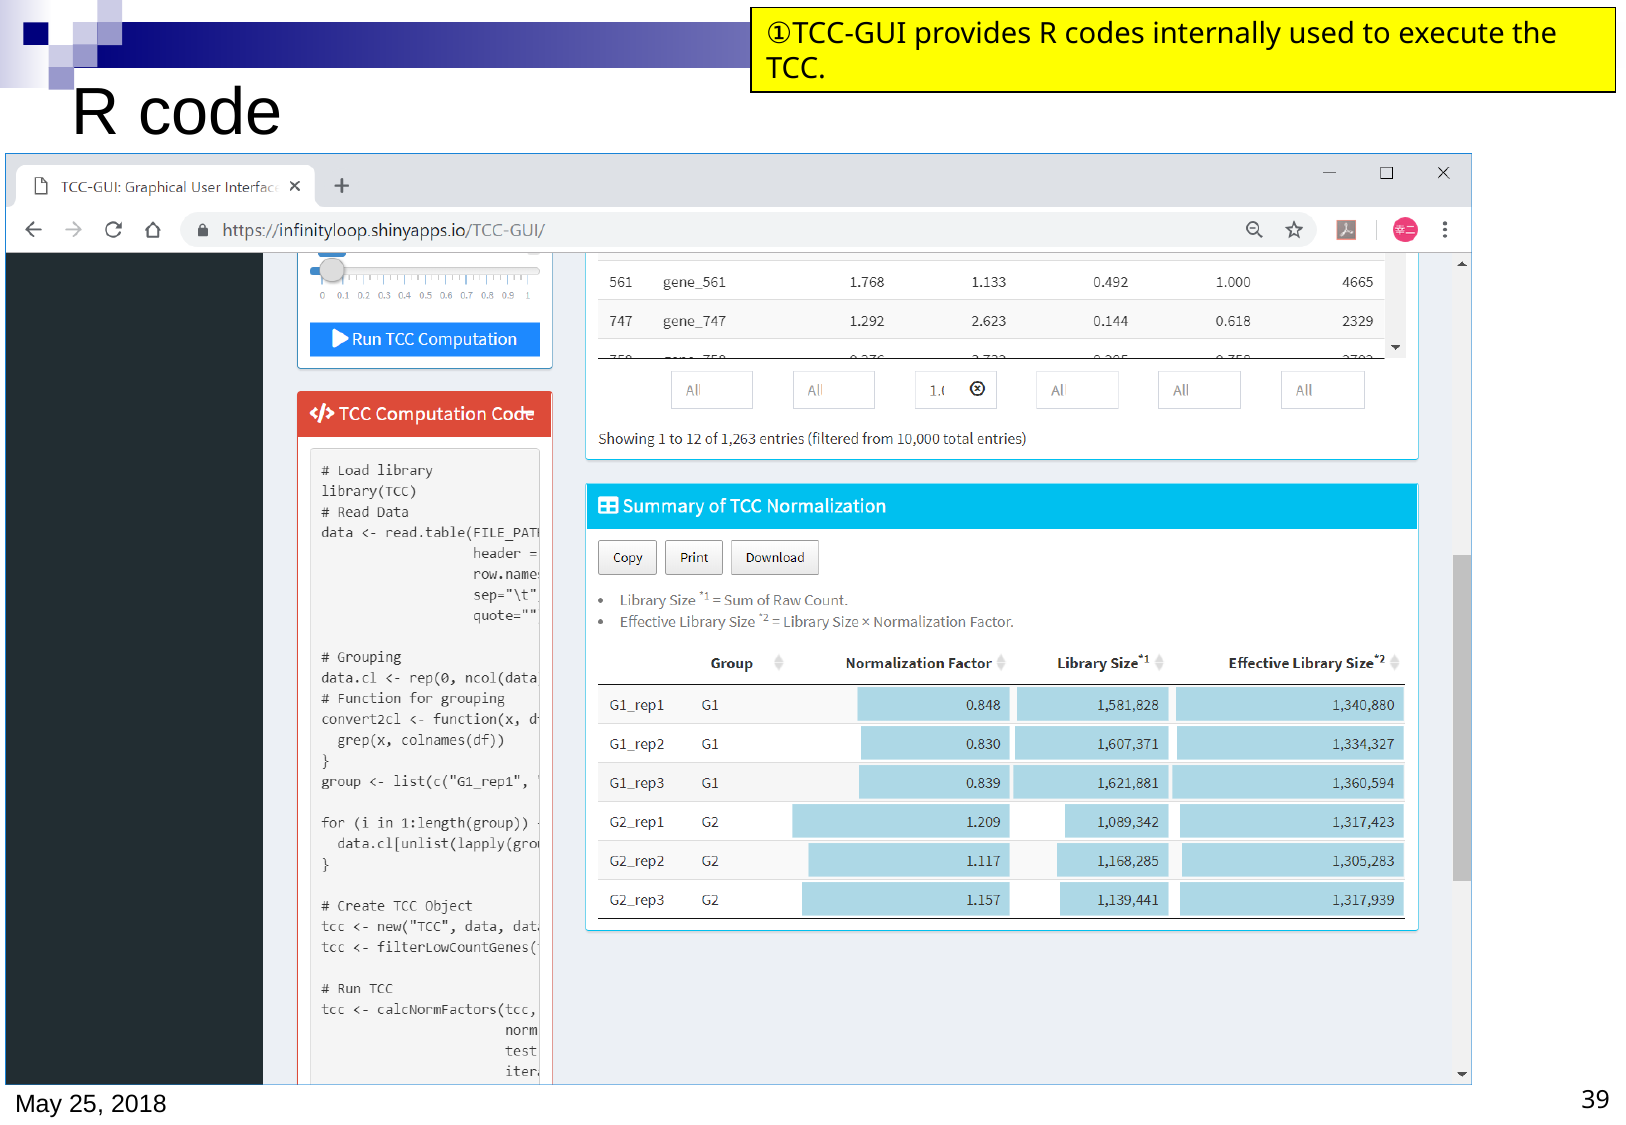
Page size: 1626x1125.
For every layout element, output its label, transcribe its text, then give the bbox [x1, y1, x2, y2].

slide_number 39 [1245, 1049, 1625, 1125]
title R code [56, 30, 955, 151]
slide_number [0, 1083, 423, 1125]
text_box ①TCC-GUI provides R codes internally used to execute the TCC. [751, 7, 1616, 93]
picture [5, 153, 1472, 1085]
